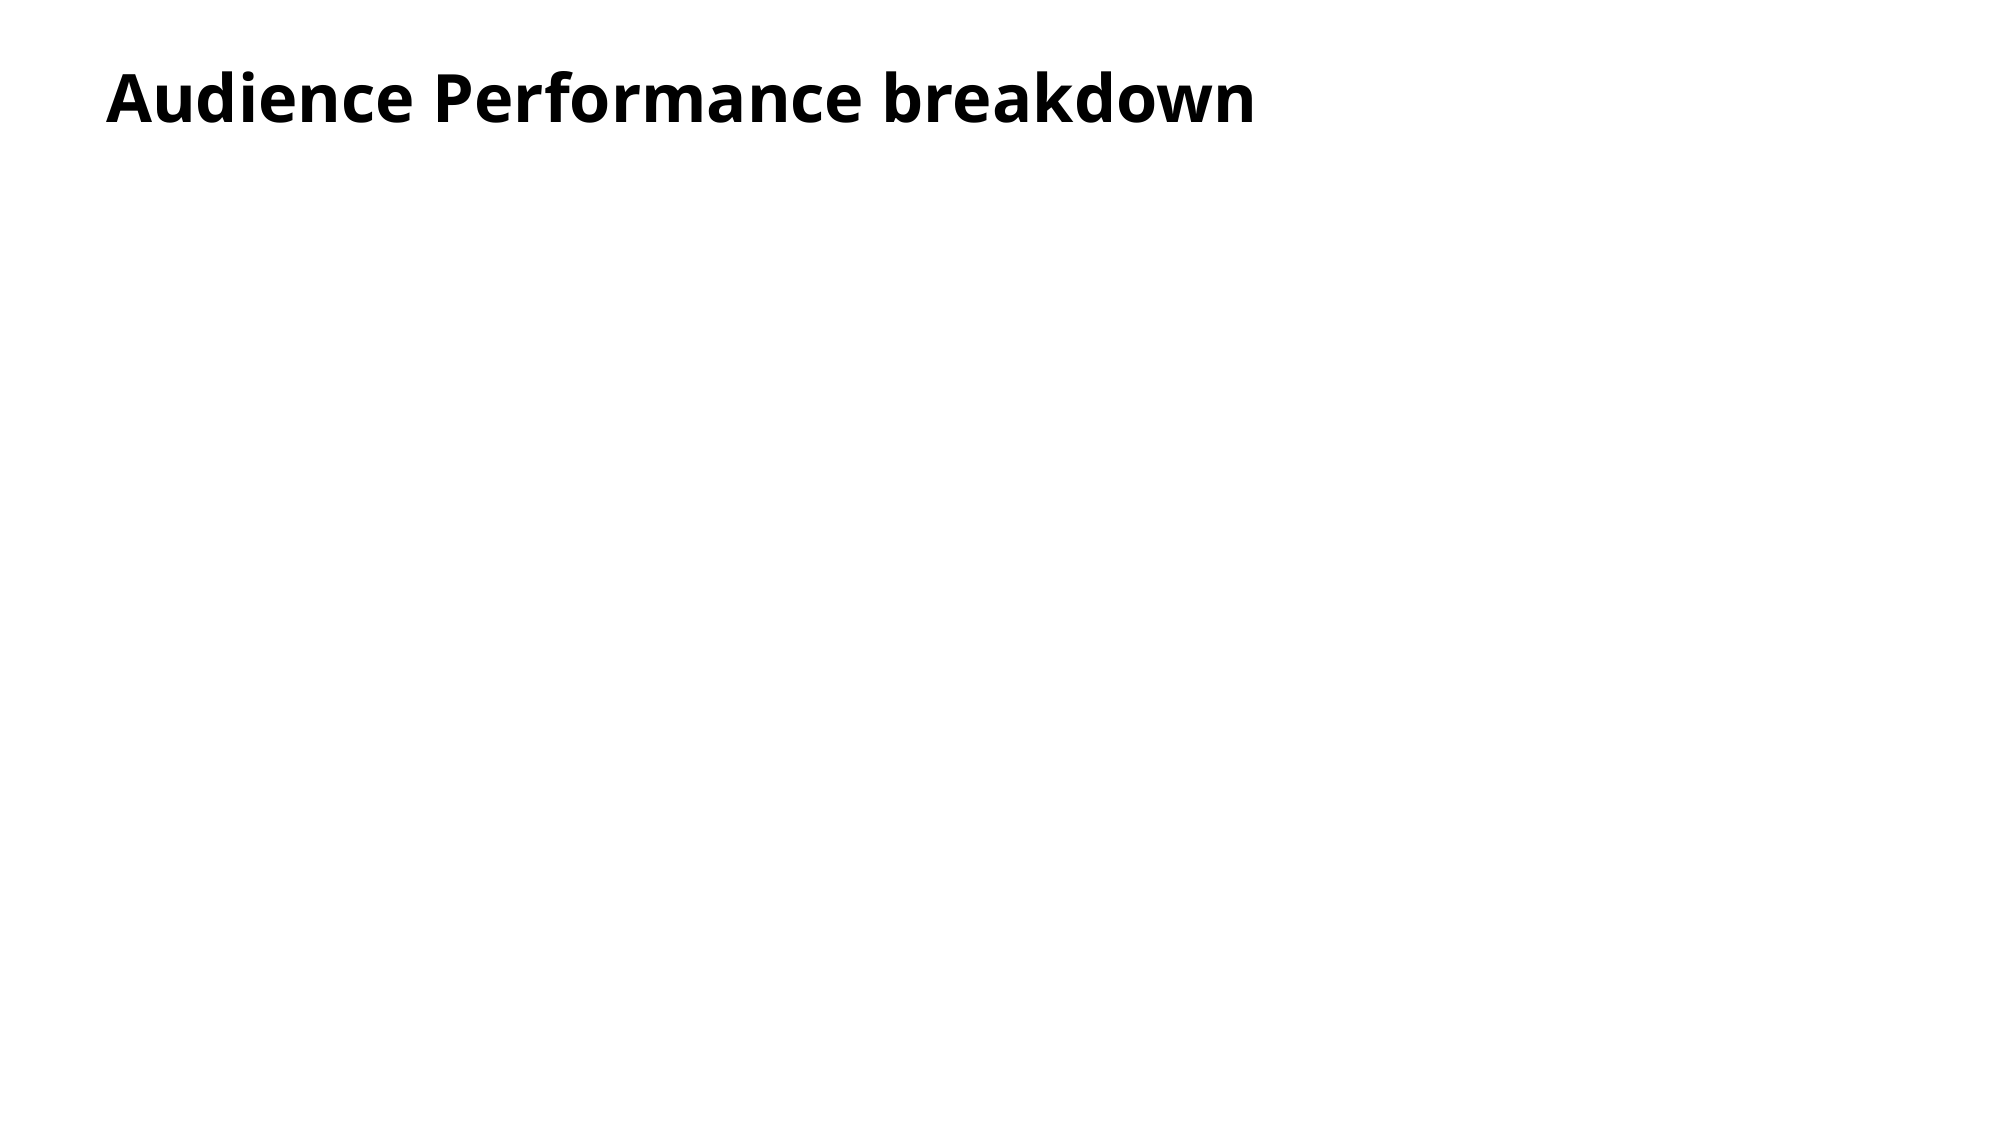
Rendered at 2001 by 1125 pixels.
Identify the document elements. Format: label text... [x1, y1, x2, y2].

title Audience Performance breakdown [106, 65, 1468, 254]
